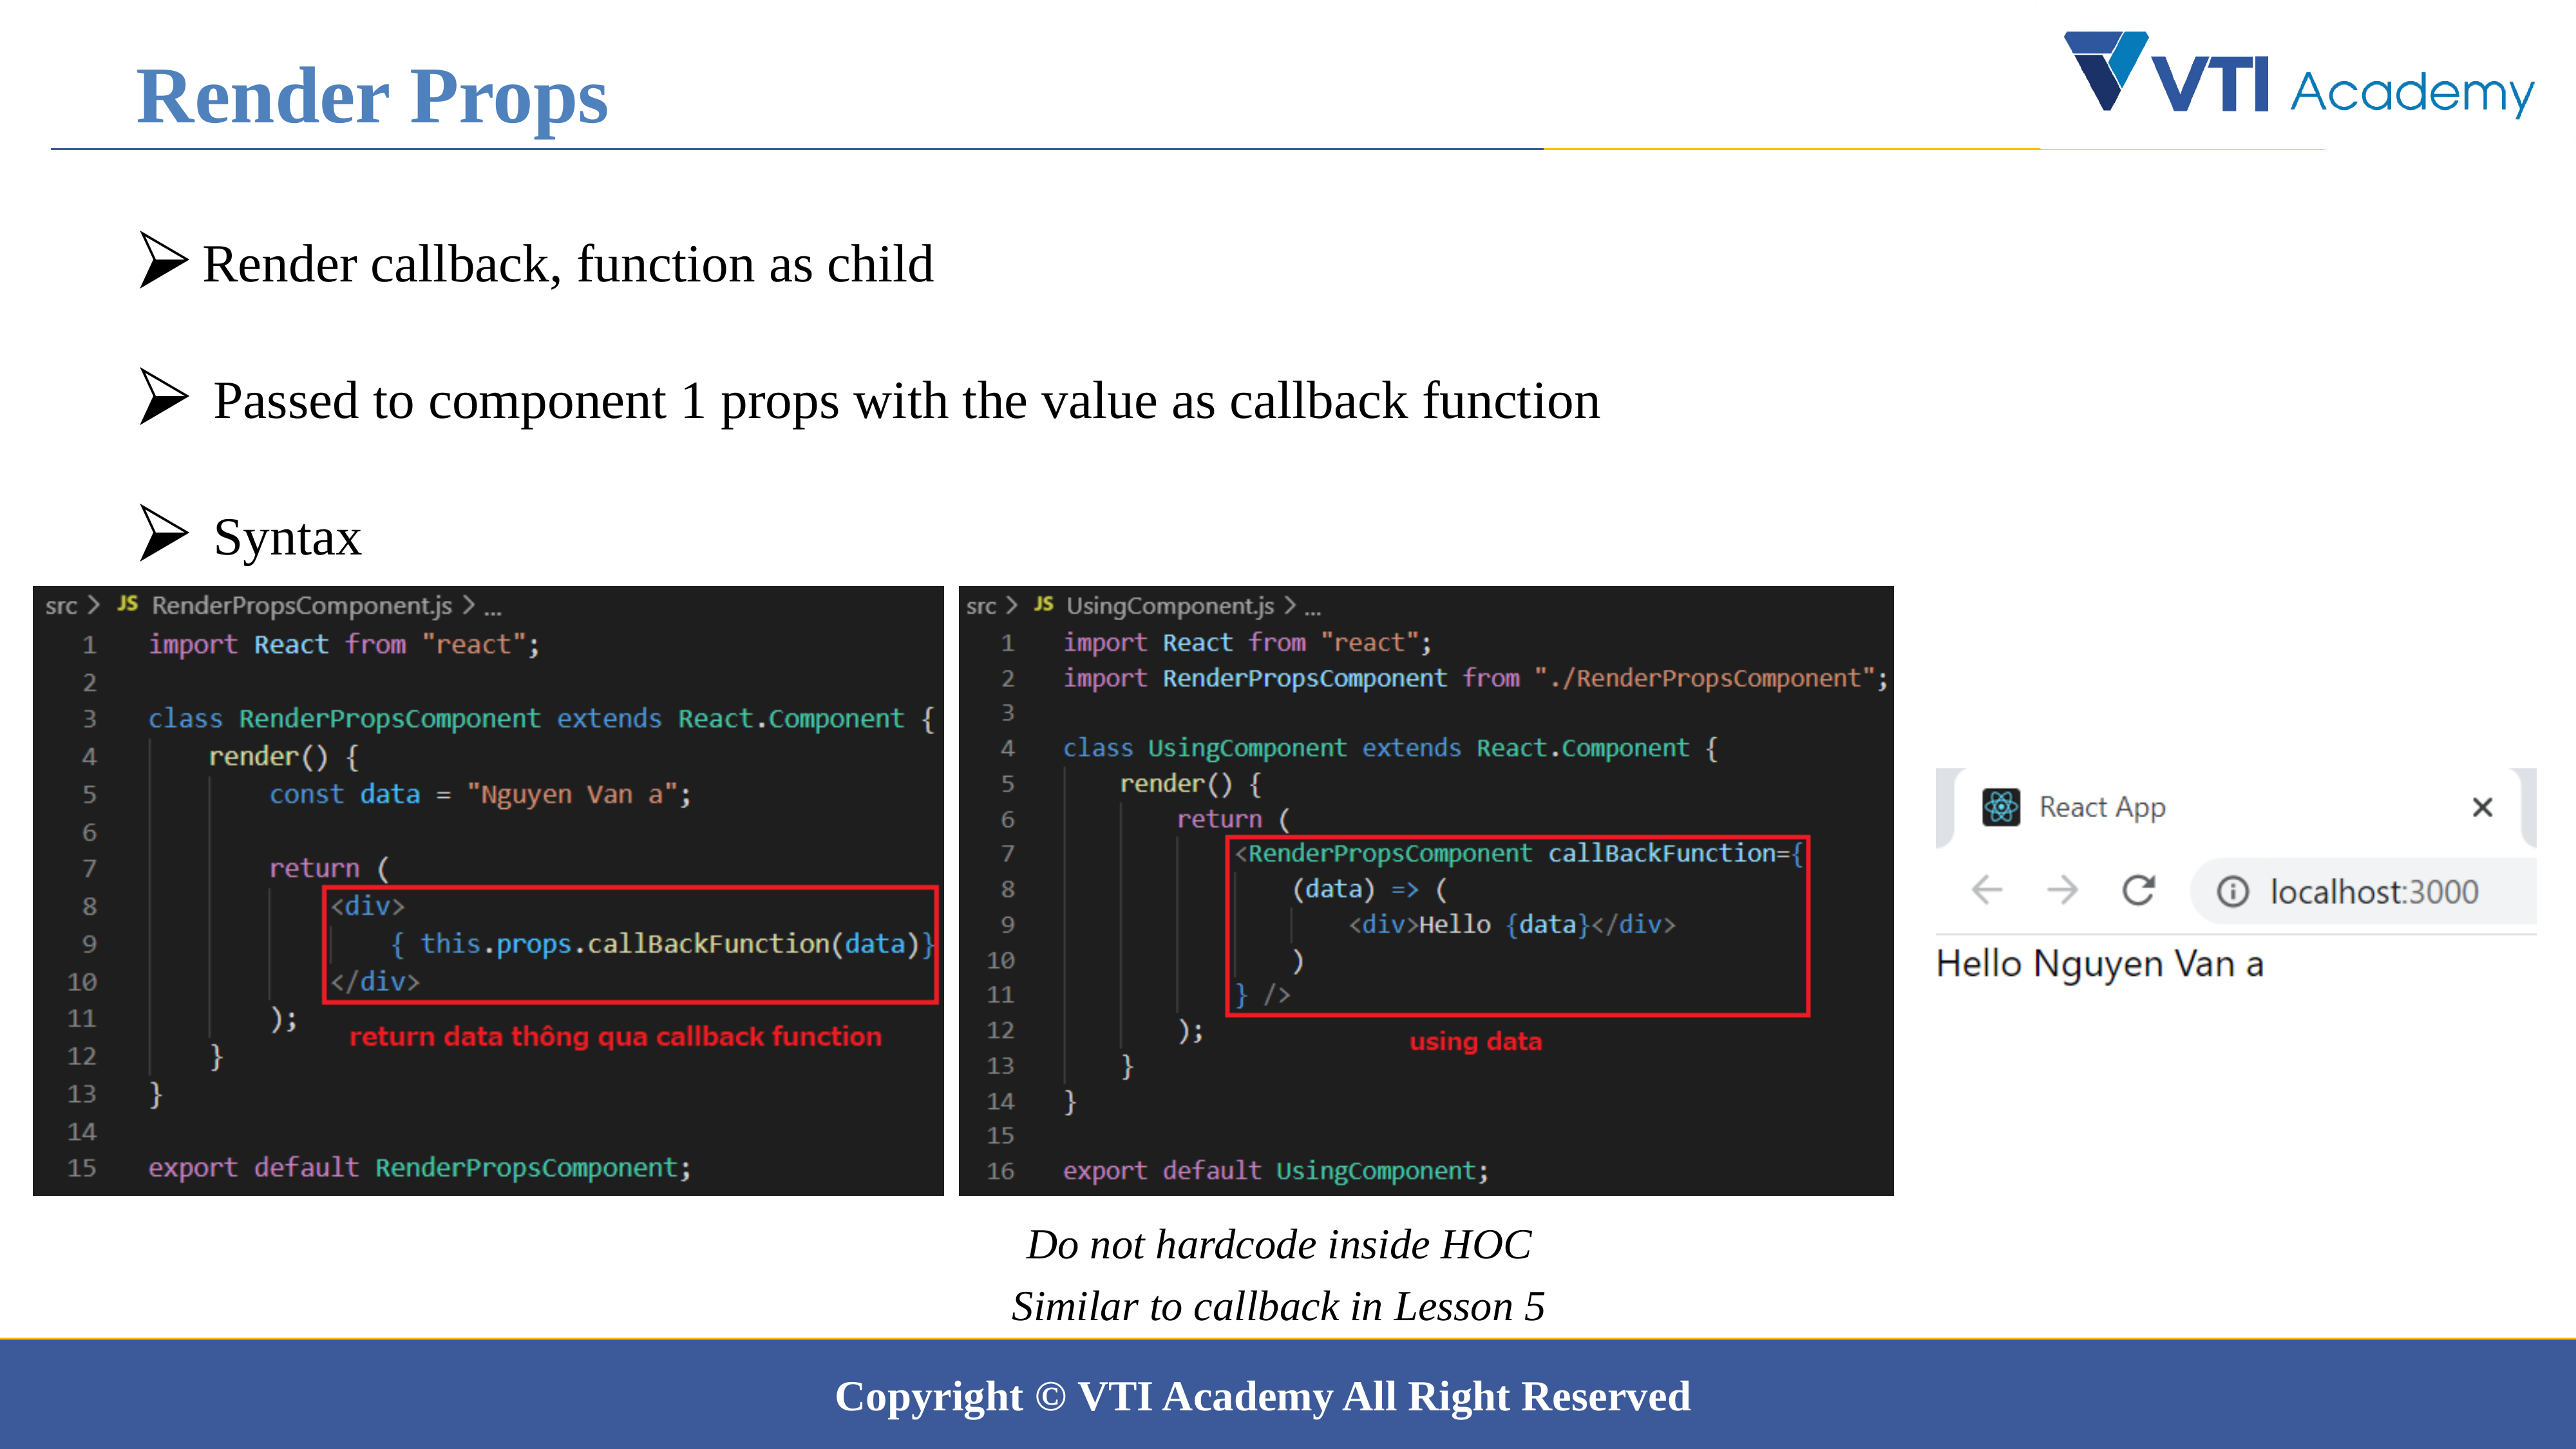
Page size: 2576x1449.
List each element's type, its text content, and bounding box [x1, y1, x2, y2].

picture [958, 586, 1894, 1196]
text_box Render Props [126, 44, 2031, 137]
text_box Similar to callback in Lesson 5 [978, 1273, 1581, 1334]
text_box Do not hardcode inside HOC [987, 1211, 1573, 1272]
text_box Render callback, function as child Passed to component 1 props with the value as callback function Syntax [126, 223, 2174, 572]
picture [1935, 768, 2537, 992]
picture [33, 586, 945, 1196]
picture [2034, 0, 2576, 149]
